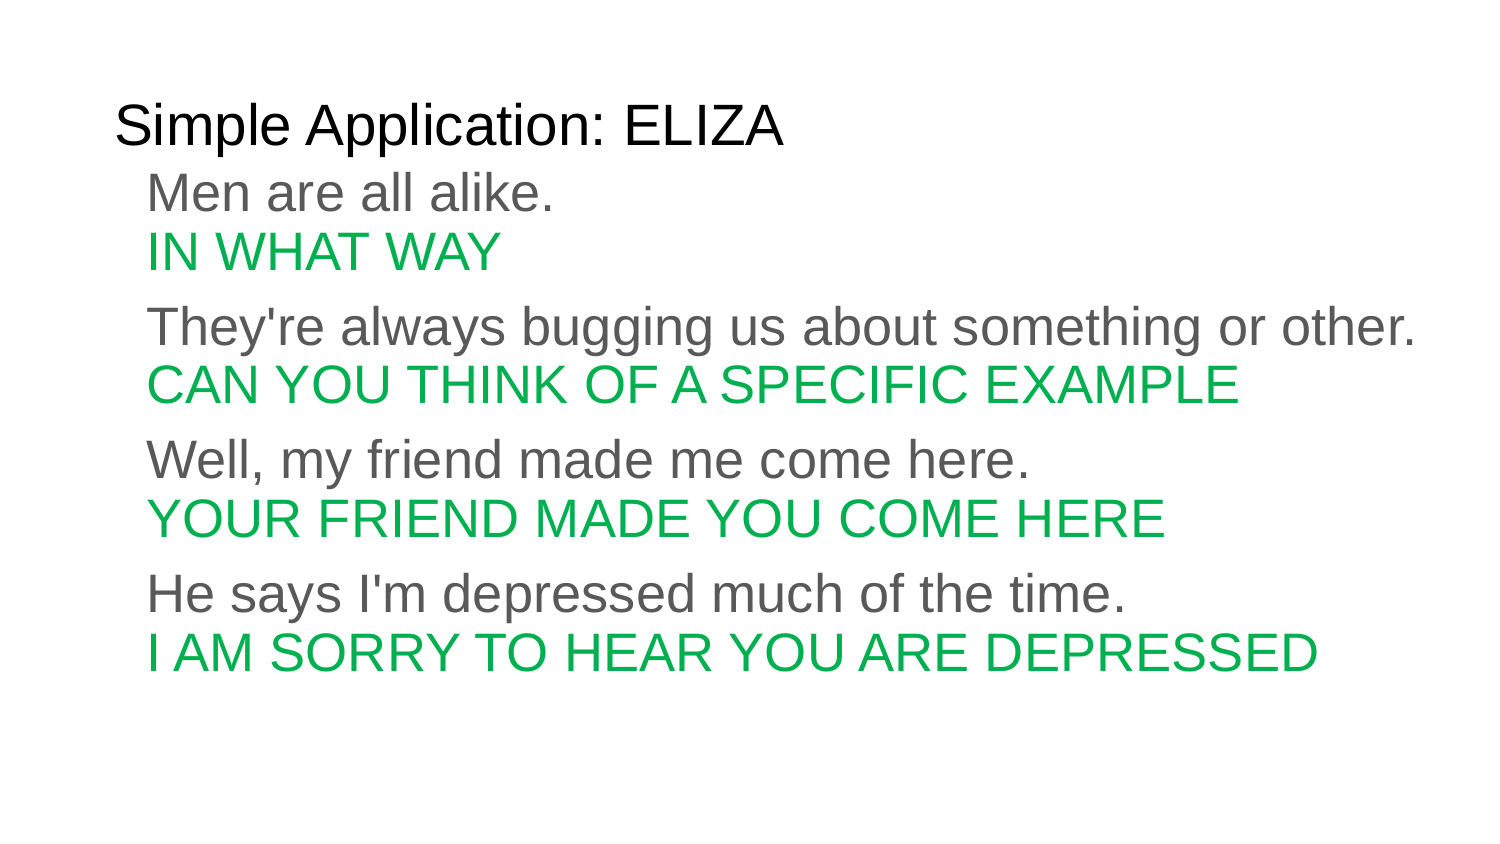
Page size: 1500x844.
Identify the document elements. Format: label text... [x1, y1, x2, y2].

title Simple Application: ELIZA [103, 44, 1397, 208]
list Men are all alike. IN WHAT WAY They're always bugging us about something or other. CAN YOU THINK OF A SPECIFIC EXAMPLE Well, my friend made me come here. YOUR FRIEND MADE YOU COME HERE He says I'm depressed much of the time. I AM SORRY TO HEAR YOU ARE DEPRESSED [135, 159, 1454, 722]
